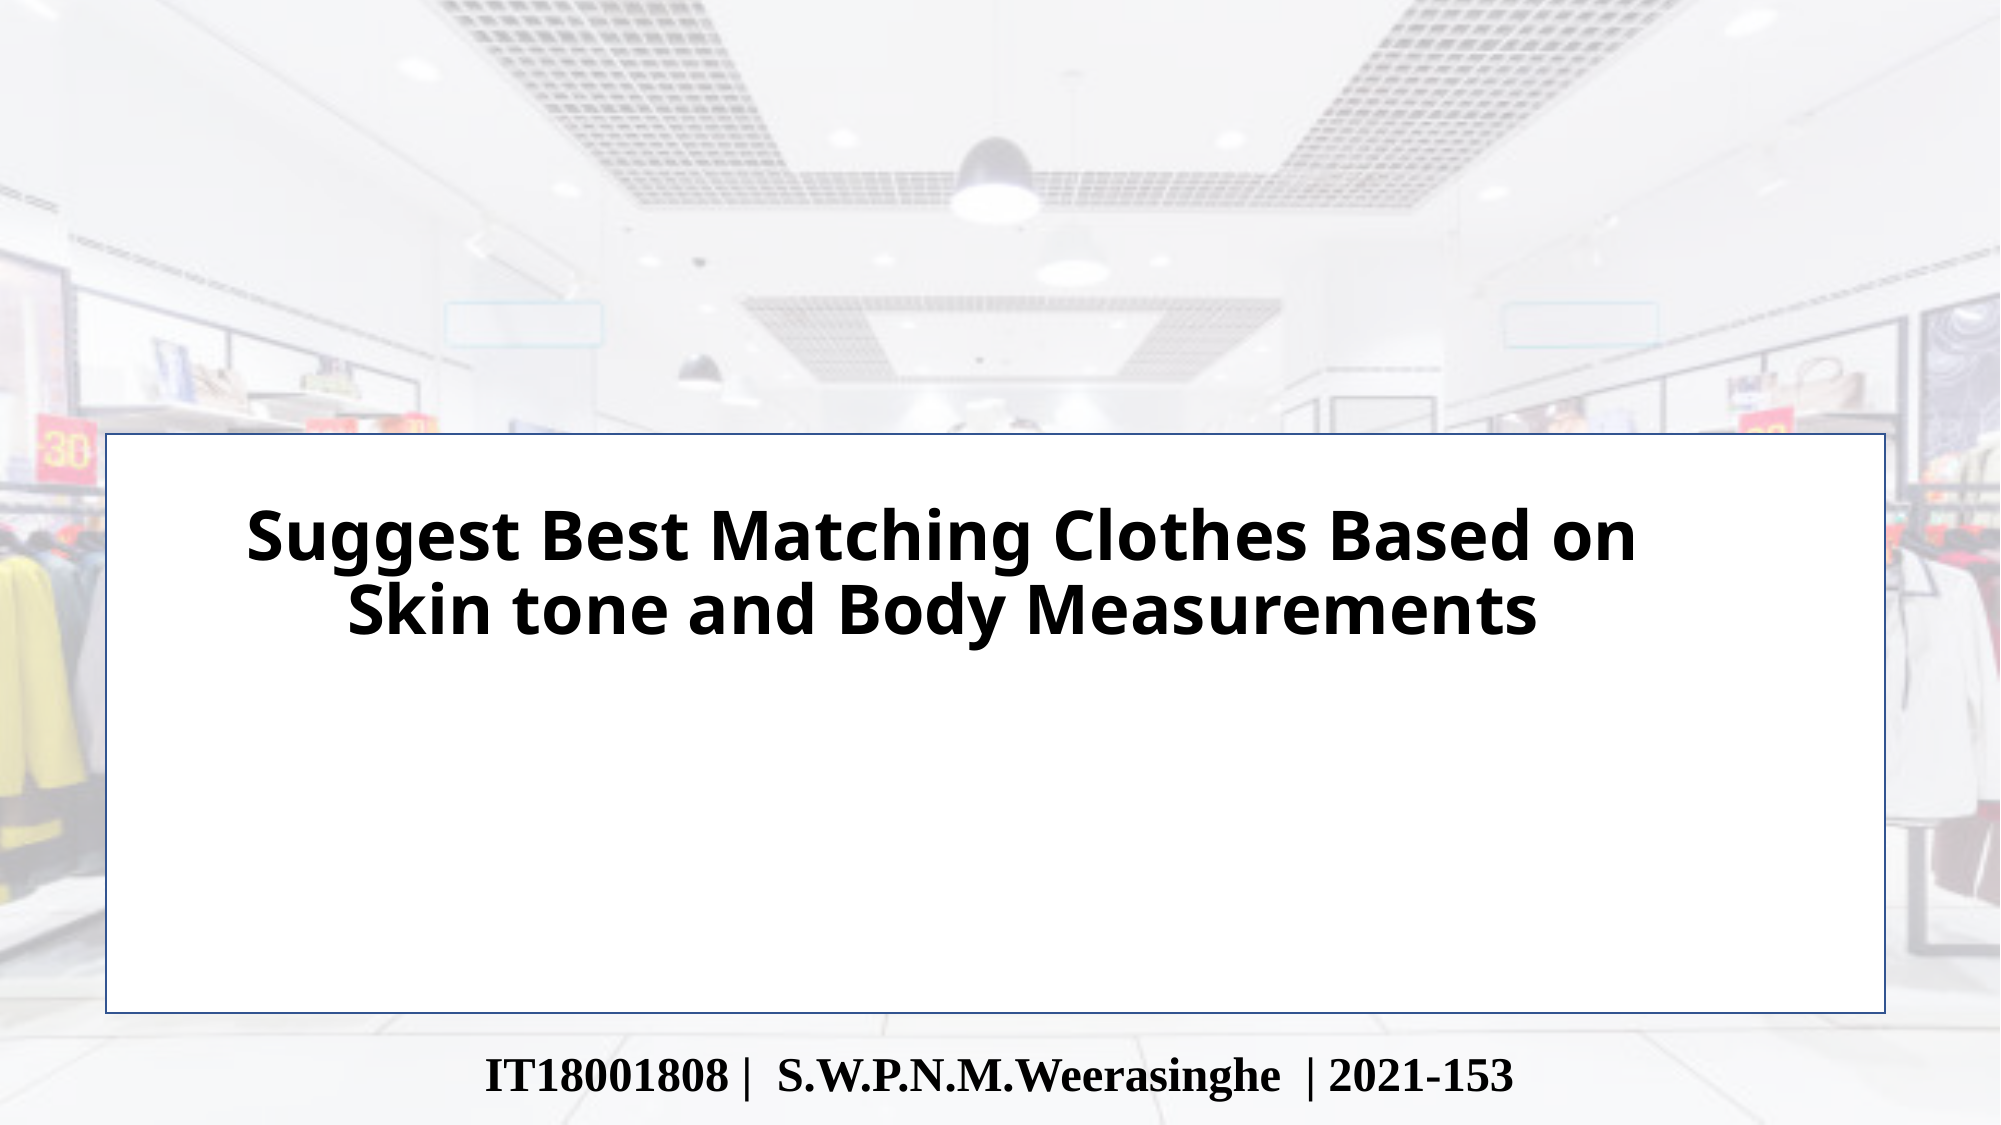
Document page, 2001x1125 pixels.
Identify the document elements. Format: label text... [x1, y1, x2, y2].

text_box IT18001808 | S.W.P.N.M.Weerasinghe | 2021-153 [0, 1042, 2000, 1110]
text_box [105, 433, 1886, 1014]
title Suggest Best Matching Clothes Based on Skin tone and Body Measurements [193, 493, 1694, 741]
